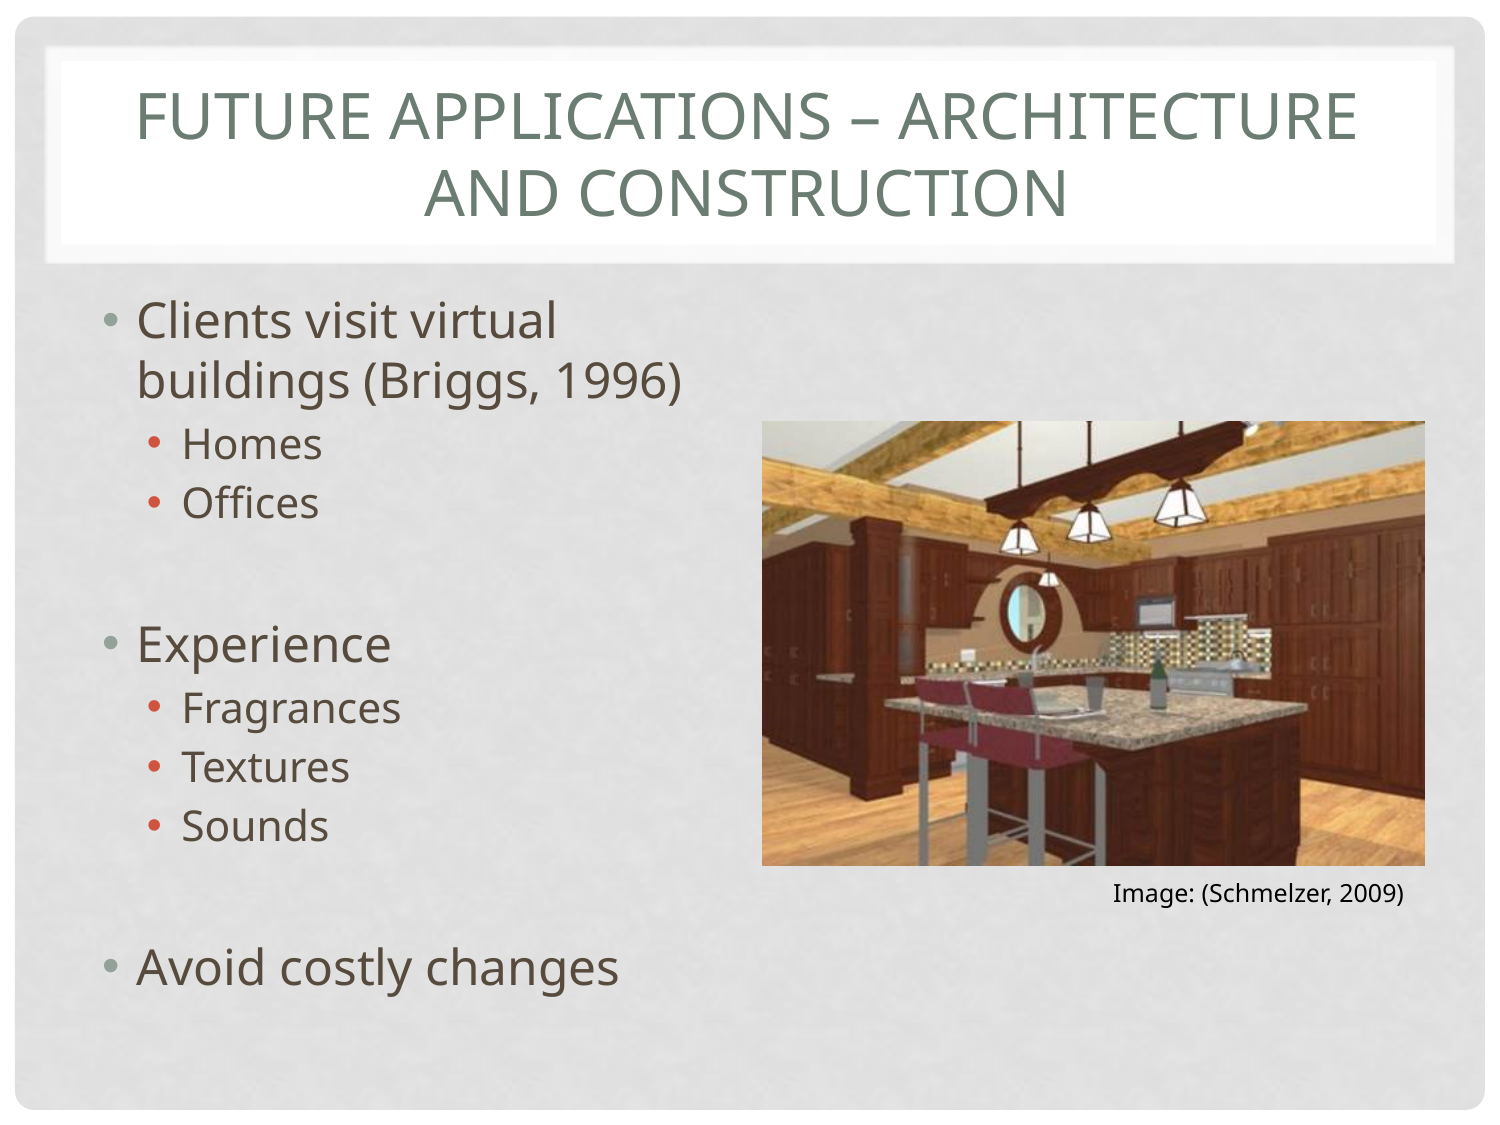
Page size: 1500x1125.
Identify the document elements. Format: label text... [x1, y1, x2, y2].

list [762, 421, 1426, 866]
title Future Applications – Architecture and Construction [69, 66, 1425, 238]
text_box Image: (Schmelzer, 2009) [1098, 869, 1420, 915]
list Clients visit virtual buildings (Briggs, 1996) Homes Offices Experience Fragrances Textures Sounds Avoid costly changes [69, 281, 733, 1005]
